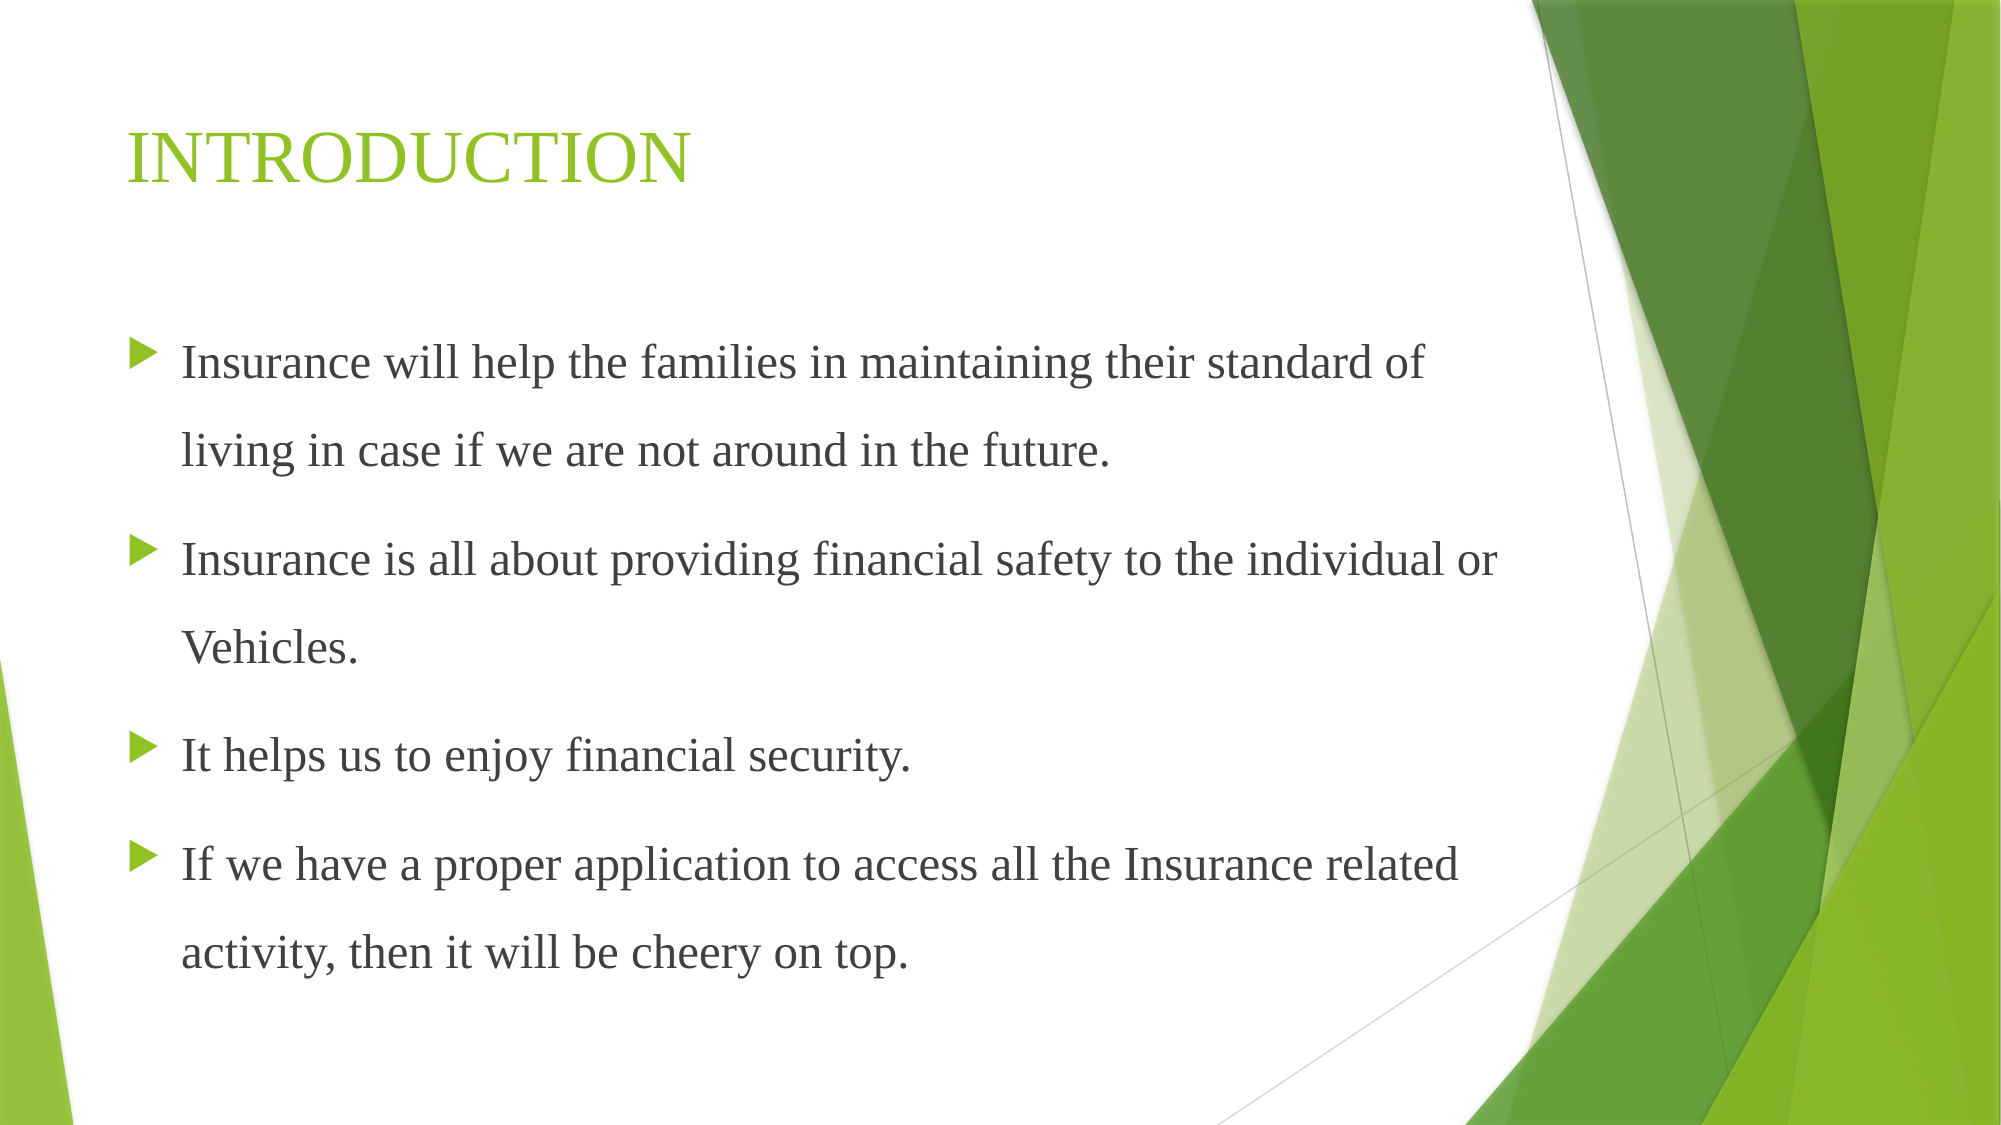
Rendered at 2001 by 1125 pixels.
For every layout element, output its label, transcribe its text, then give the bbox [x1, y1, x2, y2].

list Insurance will help the families in maintaining their standard of living in case if we are not around in the future. Insurance is all about providing financial safety to the individual or Vehicles. It helps us to enjoy financial security. If we have a proper application to access all the Insurance related activity, then it will be cheery on top. [111, 292, 1522, 991]
title INTRODUCTION [111, 99, 1522, 292]
